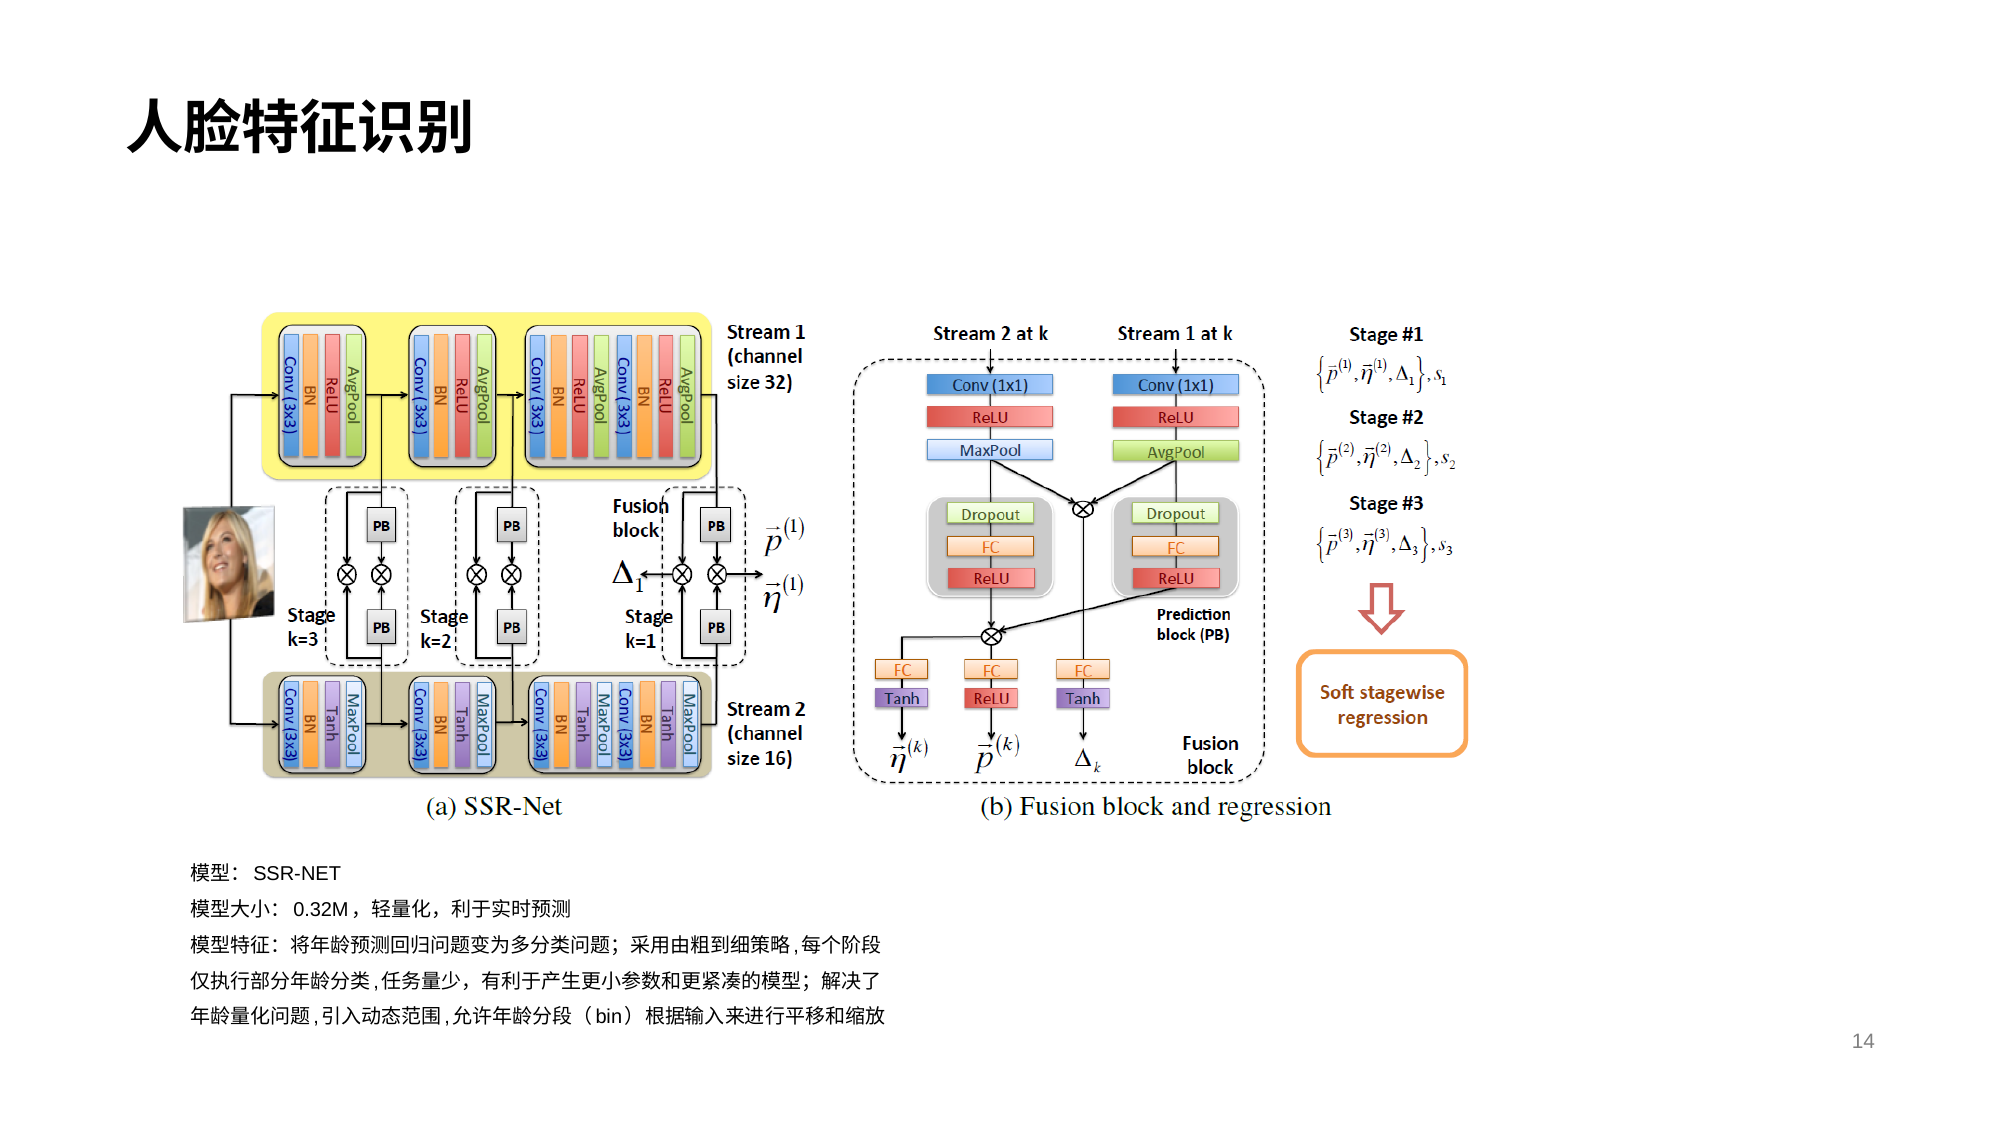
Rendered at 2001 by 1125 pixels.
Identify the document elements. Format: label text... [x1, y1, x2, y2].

text_box 模型：SSR-NET 模型大小：0.32M，轻量化，利于实时预测 模型特征：将年龄预测回归问题变为多分类问题；采用由粗到细策略,每个阶段仅执行部分年龄分类,任务量少，有利于产生更小参数和更紧凑的模型；解决了年龄量化问题,引入动态范围,允许年龄分段（bin）根据输入来进行平移和缩放 [175, 841, 914, 1071]
picture [156, 299, 1481, 825]
title 人脸特征识别 [109, 0, 1890, 169]
slide_number 14 [1412, 1022, 1890, 1057]
